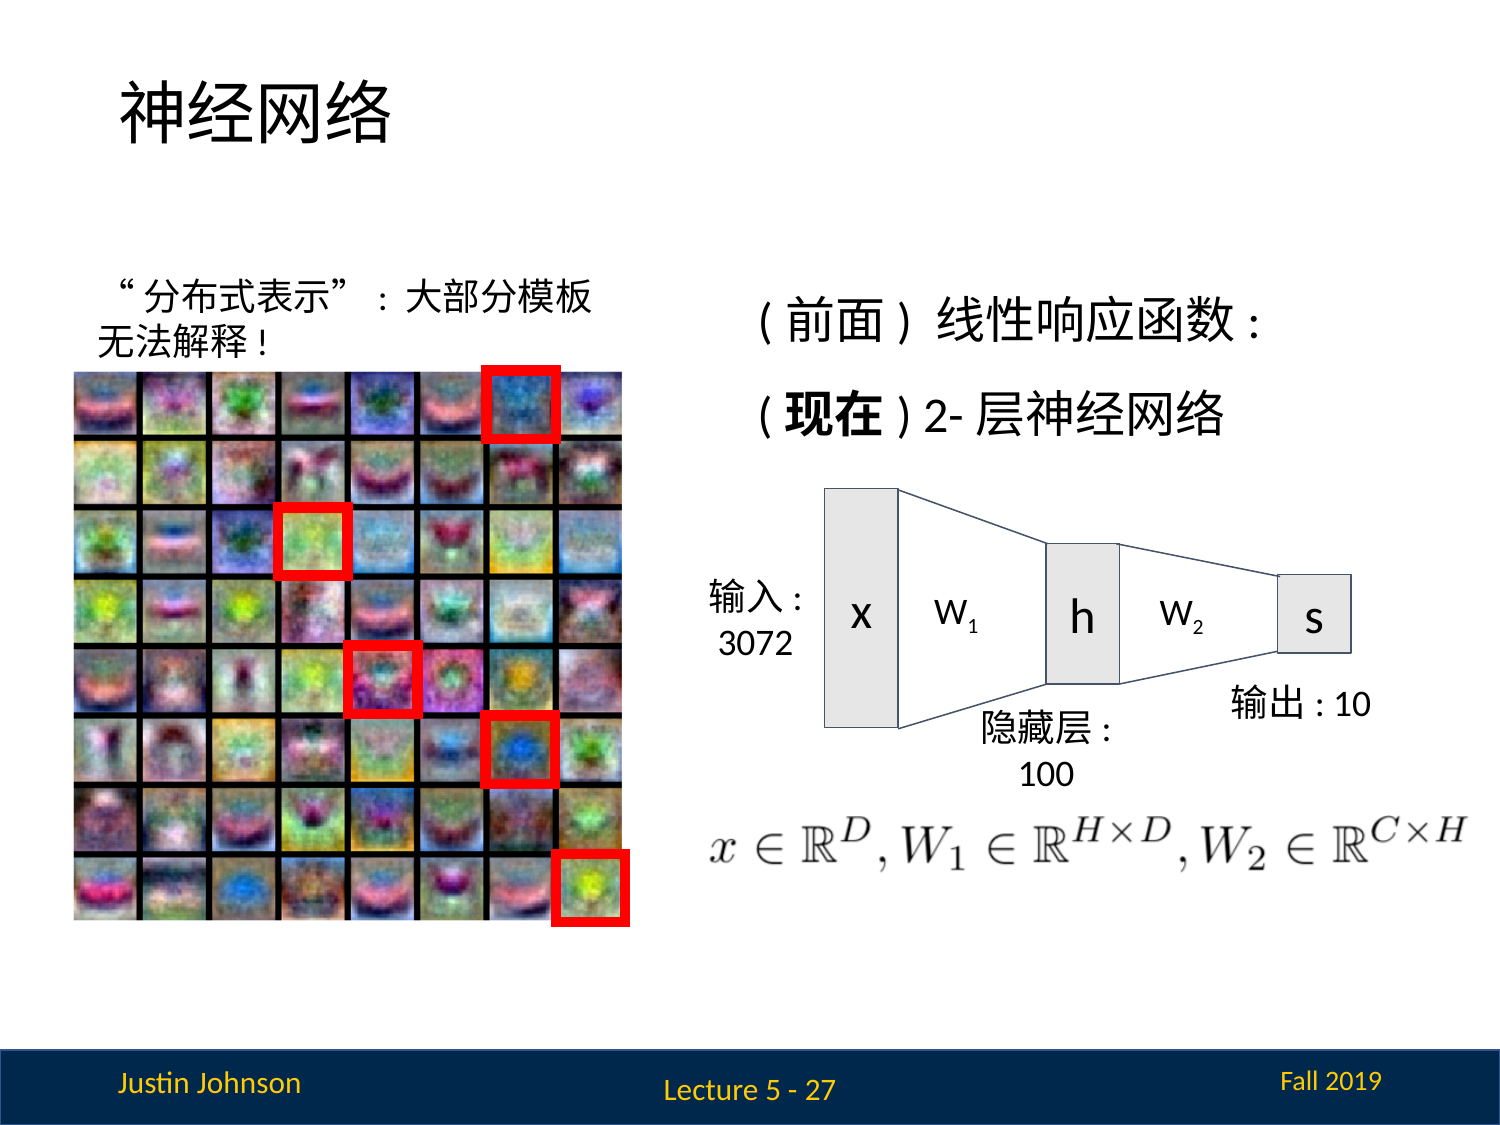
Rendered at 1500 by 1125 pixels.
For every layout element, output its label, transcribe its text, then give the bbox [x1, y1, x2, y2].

text_box W2 [1144, 572, 1283, 646]
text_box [1118, 651, 1278, 685]
text_box (现在) 2-层神经网络 [742, 367, 1397, 443]
slide_number Lecture 5 - 27 [547, 1057, 953, 1118]
text_box (前面) 线性响应函数: [742, 273, 1397, 349]
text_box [1115, 543, 1281, 577]
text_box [898, 684, 1047, 729]
picture [70, 369, 625, 922]
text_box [898, 489, 1048, 544]
text_box “分布式表示”: 大部分模板无法解释! [82, 265, 637, 371]
text_box W1 [919, 571, 1057, 645]
picture [705, 790, 1496, 896]
text_box x [824, 488, 899, 728]
text_box 隐藏层: 100 [965, 697, 1127, 790]
text_box s [1277, 574, 1351, 653]
text_box h [1045, 543, 1120, 685]
text_box 输出: 10 [1216, 671, 1387, 732]
title 神经网络 [103, 59, 1397, 173]
text_box 输入: 3072 [693, 565, 818, 671]
